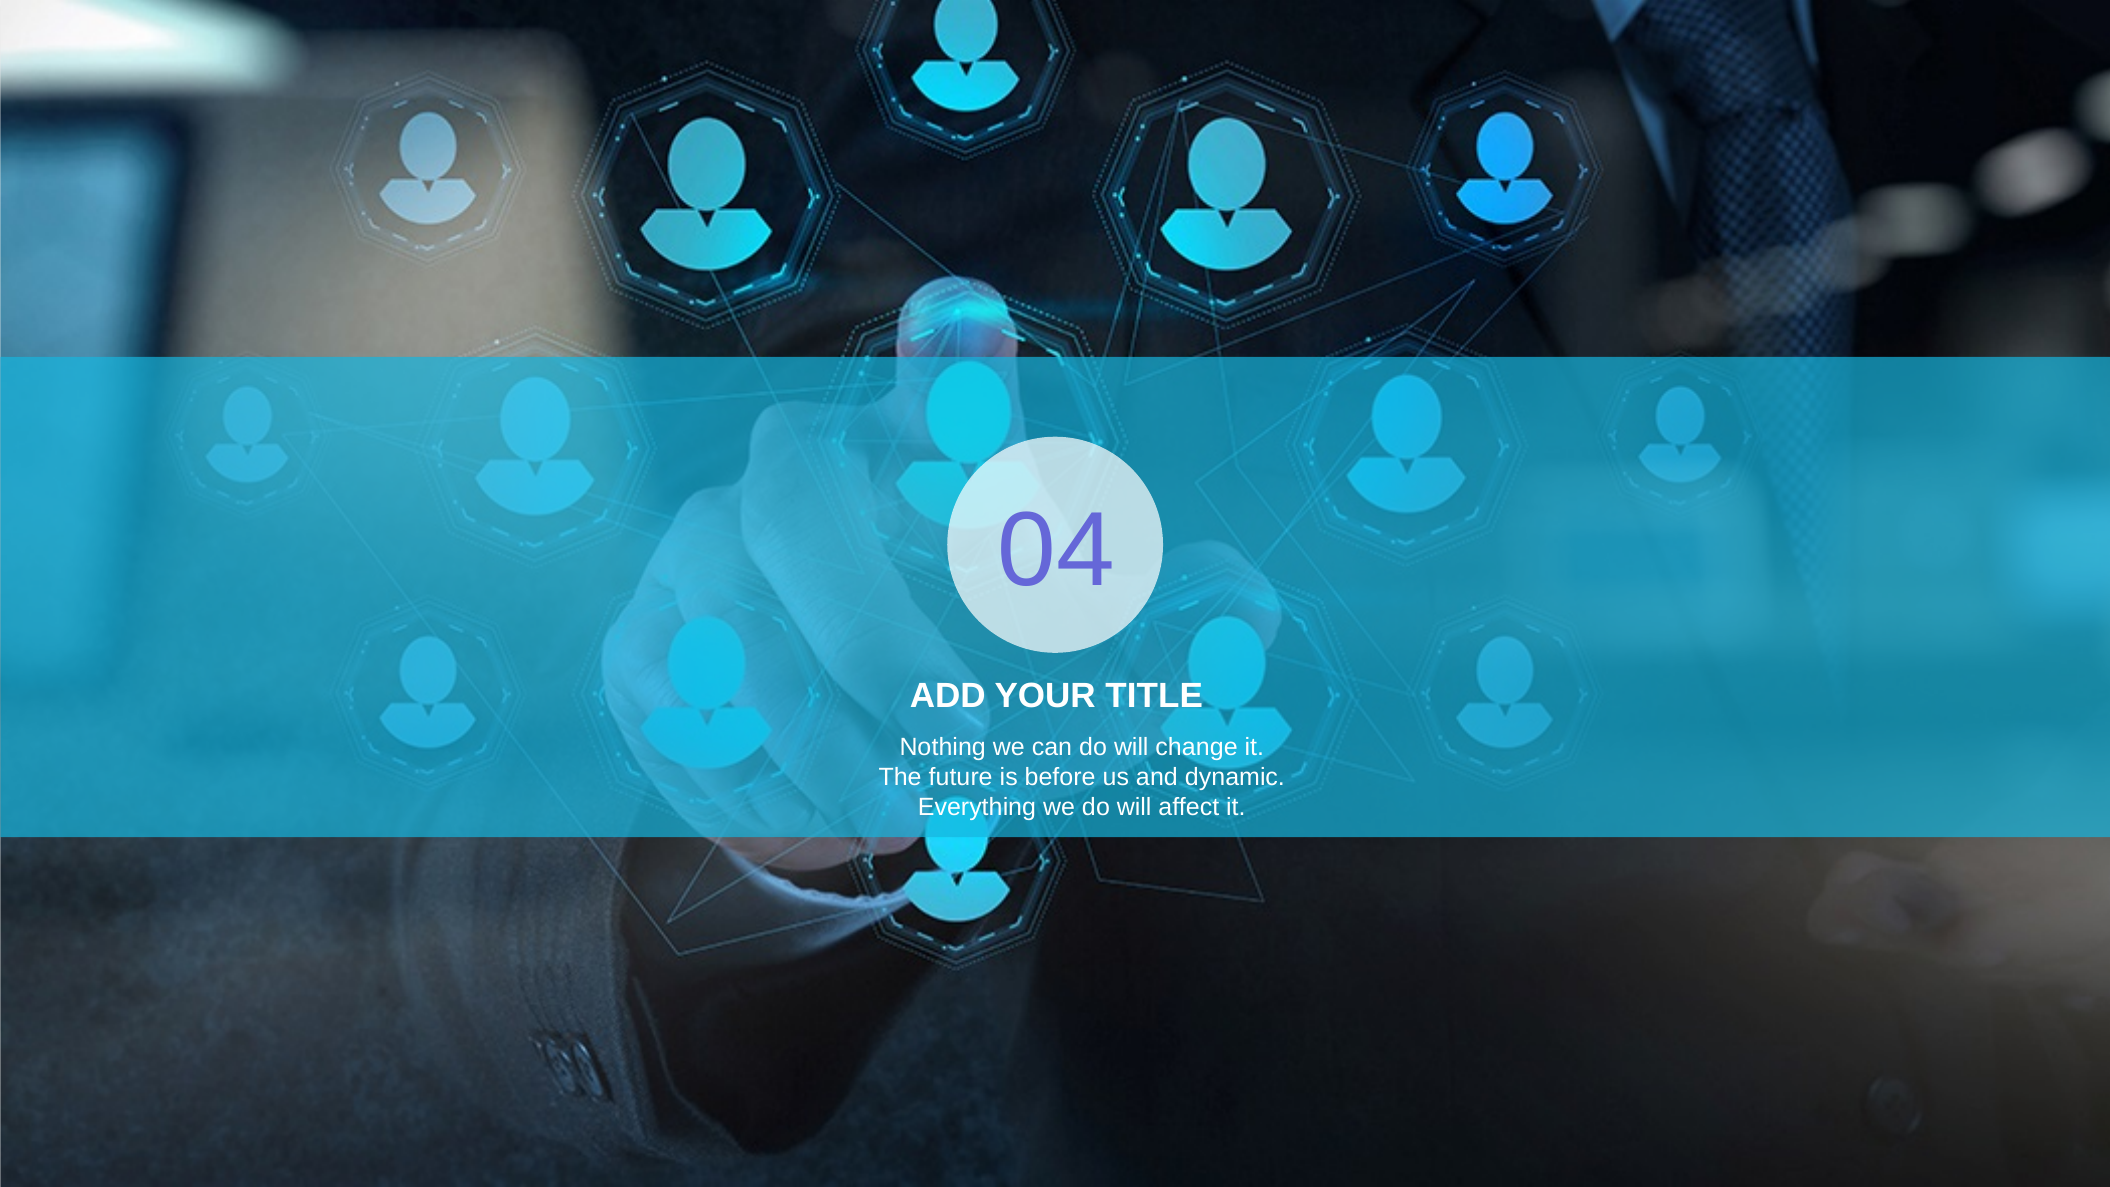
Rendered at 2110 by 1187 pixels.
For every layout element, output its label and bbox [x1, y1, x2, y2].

text_box [860, 665, 1303, 829]
text_box [0, 838, 2110, 1187]
text_box [0, 356, 2110, 838]
text_box [947, 436, 1164, 653]
text_box [0, 0, 2110, 356]
